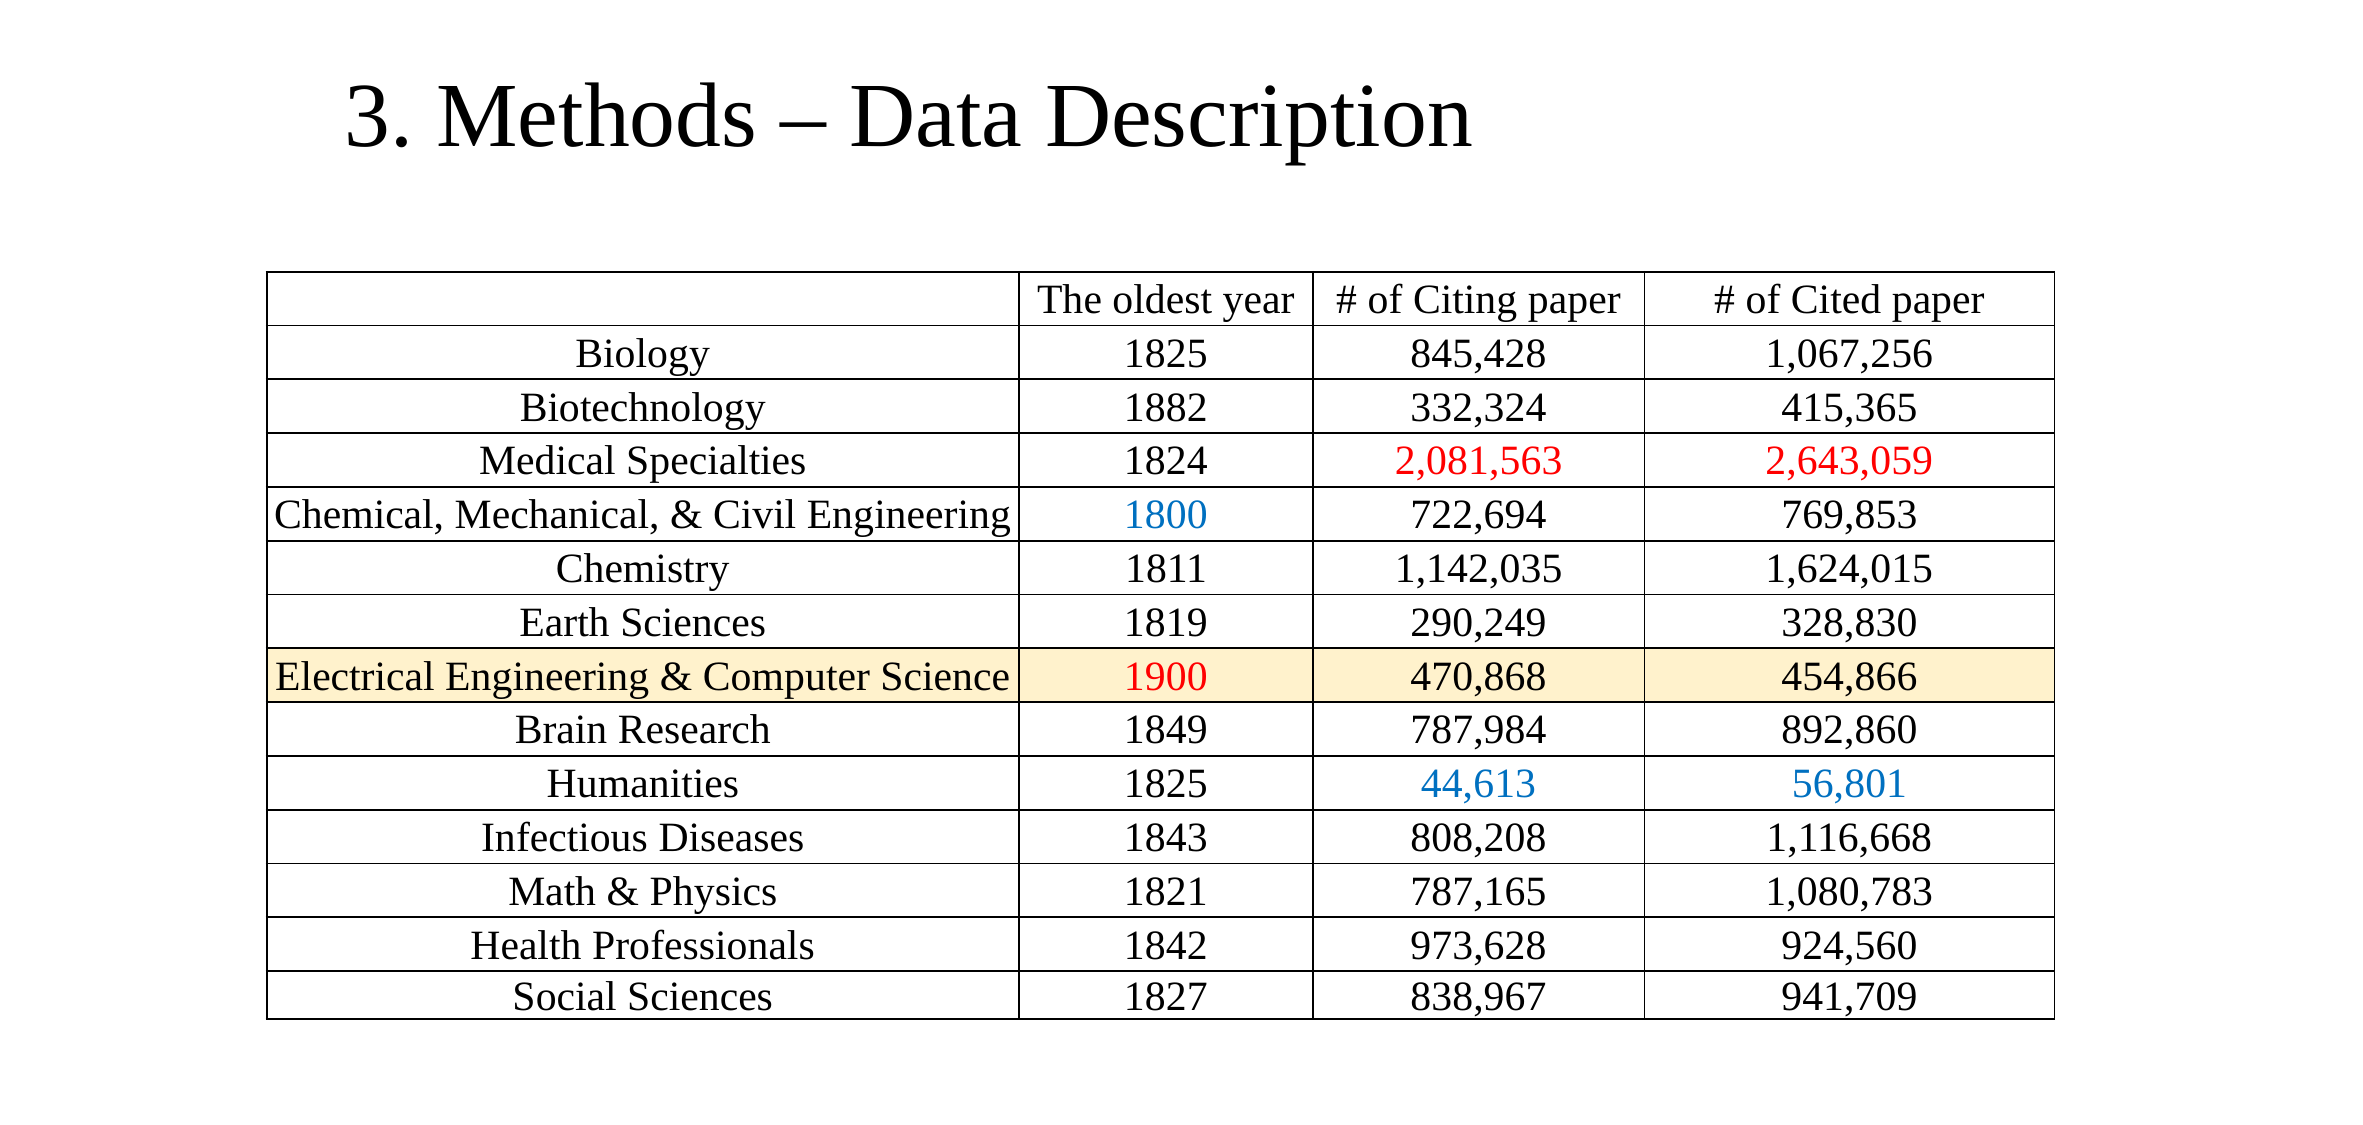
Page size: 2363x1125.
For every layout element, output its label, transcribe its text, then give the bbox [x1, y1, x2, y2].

table_cell Biology [268, 326, 1018, 378]
table_header # of Cited paper [1645, 273, 2054, 325]
table_cell 1800 [1020, 488, 1312, 540]
table_cell Electrical Engineering & Computer Science [268, 649, 1018, 701]
table_header [268, 273, 1018, 325]
table_cell 1827 [1020, 972, 1312, 1018]
table_cell 1900 [1020, 649, 1312, 701]
table_cell 2,643,059 [1645, 434, 2054, 486]
table_cell 924,560 [1645, 918, 2054, 970]
table_cell 1,067,256 [1645, 326, 2054, 378]
text_box 3. Methods – Data Description [329, 49, 2055, 173]
table_cell 415,365 [1645, 380, 2054, 432]
table_cell 845,428 [1314, 326, 1644, 378]
table_header The oldest year [1020, 273, 1312, 325]
table_cell 1,624,015 [1645, 542, 2054, 594]
table_cell Math & Physics [268, 864, 1018, 916]
table_cell 892,860 [1645, 703, 2054, 755]
table_cell Biotechnology [268, 380, 1018, 432]
table_cell 808,208 [1314, 811, 1644, 863]
table_cell Social Sciences [268, 972, 1018, 1018]
table_cell 787,165 [1314, 864, 1644, 916]
table_cell 56,801 [1645, 757, 2054, 809]
table_cell 328,830 [1645, 595, 2054, 647]
table_cell 1824 [1020, 434, 1312, 486]
table_cell Infectious Diseases [268, 811, 1018, 863]
table_cell 1,116,668 [1645, 811, 2054, 863]
table_cell 44,613 [1314, 757, 1644, 809]
table_cell Chemical, Mechanical, & Civil Engineering [268, 488, 1018, 540]
table_cell 1842 [1020, 918, 1312, 970]
table_header # of Citing paper [1314, 273, 1644, 325]
table_cell 1,080,783 [1645, 864, 2054, 916]
table_cell 2,081,563 [1314, 434, 1644, 486]
table_cell 941,709 [1645, 972, 2054, 1018]
table_cell 1819 [1020, 595, 1312, 647]
table_cell 1843 [1020, 811, 1312, 863]
table_cell 787,984 [1314, 703, 1644, 755]
table_cell 1811 [1020, 542, 1312, 594]
table_cell 973,628 [1314, 918, 1644, 970]
table_cell 1825 [1020, 757, 1312, 809]
table_cell 470,868 [1314, 649, 1644, 701]
table_cell Chemistry [268, 542, 1018, 594]
table_cell Brain Research [268, 703, 1018, 755]
table_cell 1821 [1020, 864, 1312, 916]
table_cell 290,249 [1314, 595, 1644, 647]
table_cell 1,142,035 [1314, 542, 1644, 594]
table_cell Earth Sciences [268, 595, 1018, 647]
table_cell 454,866 [1645, 649, 2054, 701]
table_cell 1882 [1020, 380, 1312, 432]
table_cell Health Professionals [268, 918, 1018, 970]
table_cell Humanities [268, 757, 1018, 809]
table_cell Medical Specialties [268, 434, 1018, 486]
table_cell 722,694 [1314, 488, 1644, 540]
table_cell 1825 [1020, 326, 1312, 378]
table_cell 332,324 [1314, 380, 1644, 432]
table_cell 838,967 [1314, 972, 1644, 1018]
table_cell 769,853 [1645, 488, 2054, 540]
table_cell 1849 [1020, 703, 1312, 755]
